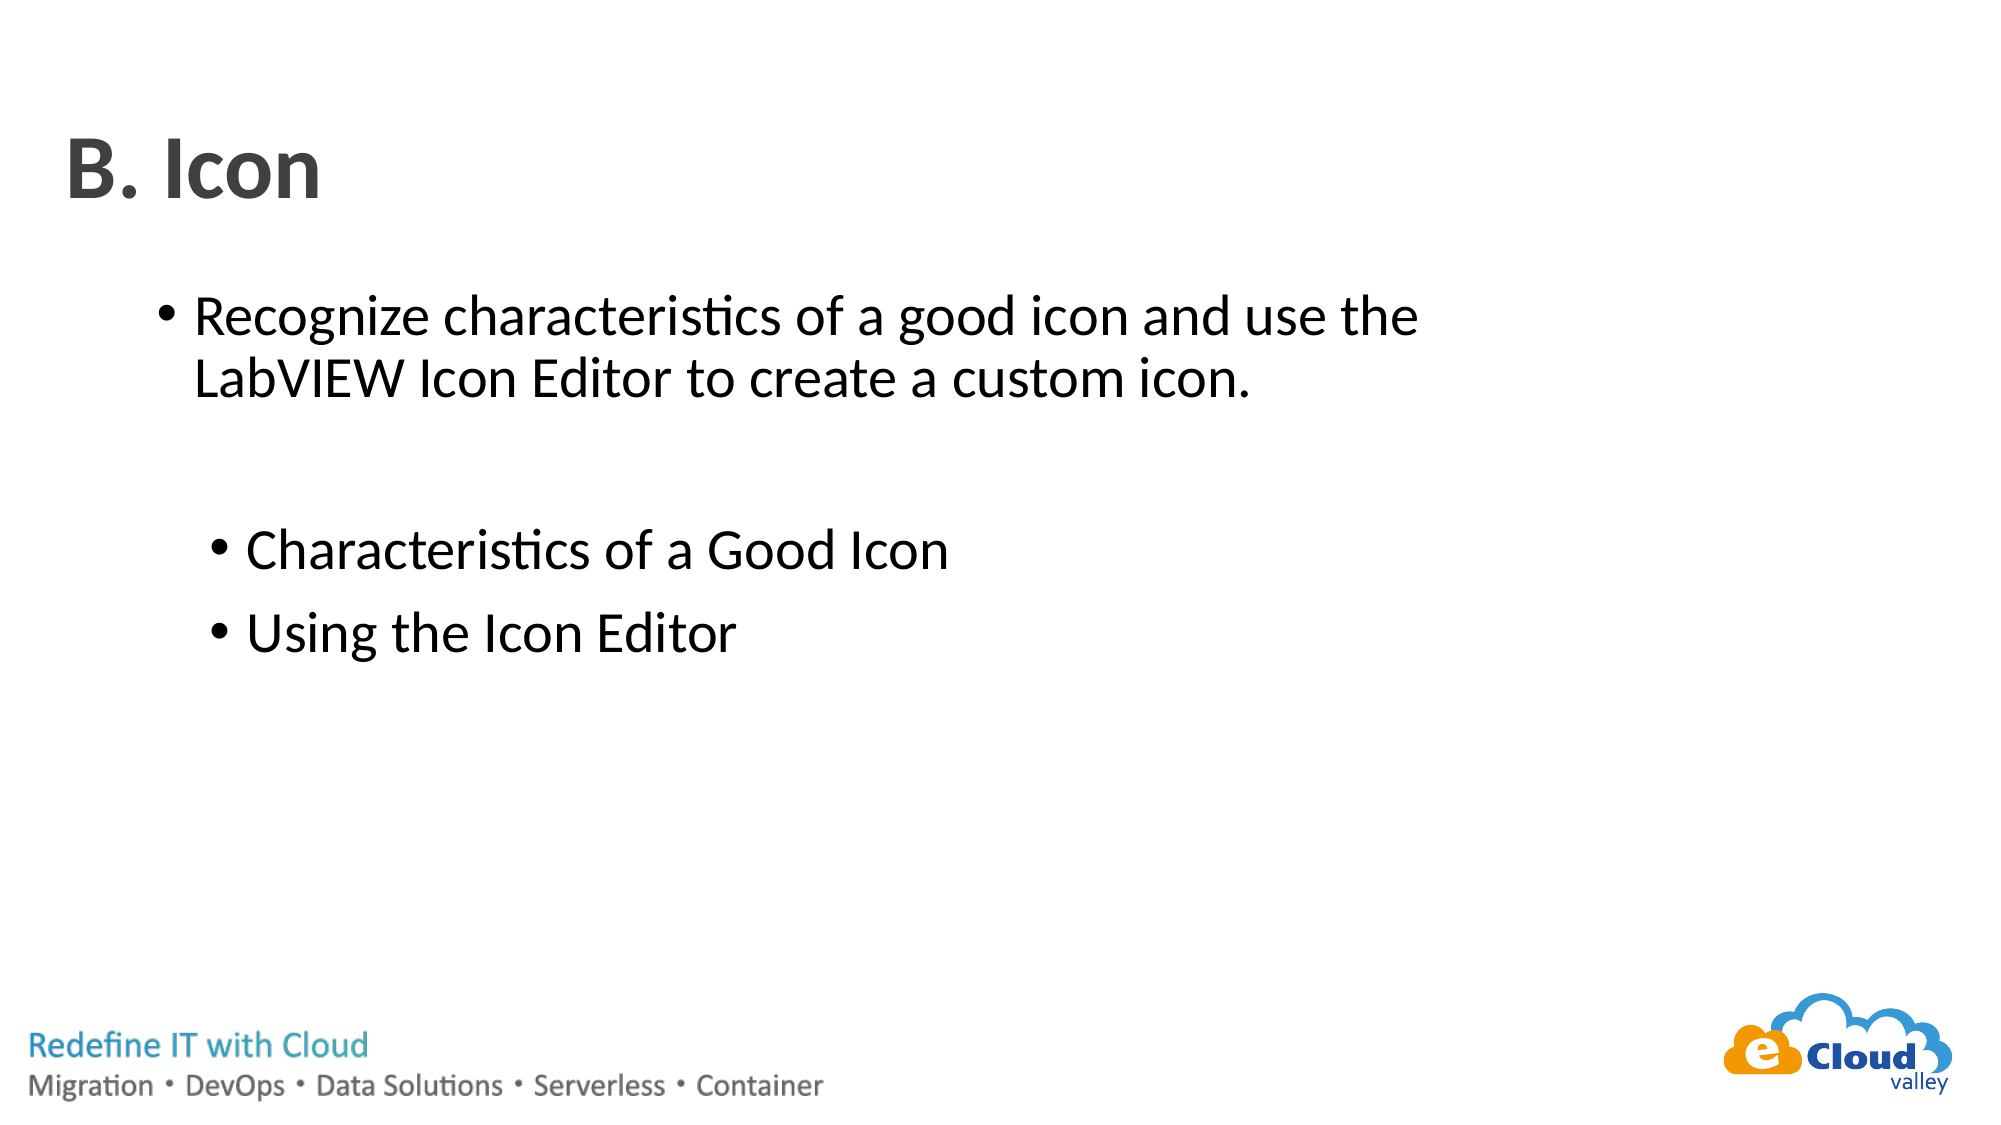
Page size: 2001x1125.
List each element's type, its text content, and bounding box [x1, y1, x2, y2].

picture [11, 1012, 837, 1118]
text_box Characteristics of a Good Icon Using the Icon Editor [194, 511, 1000, 747]
text_box Recognize characteristics of a good icon and use the LabVIEW Icon Editor to create a custom icon. [141, 277, 1522, 412]
picture [1688, 961, 1987, 1124]
title B. Icon [50, 59, 1941, 278]
